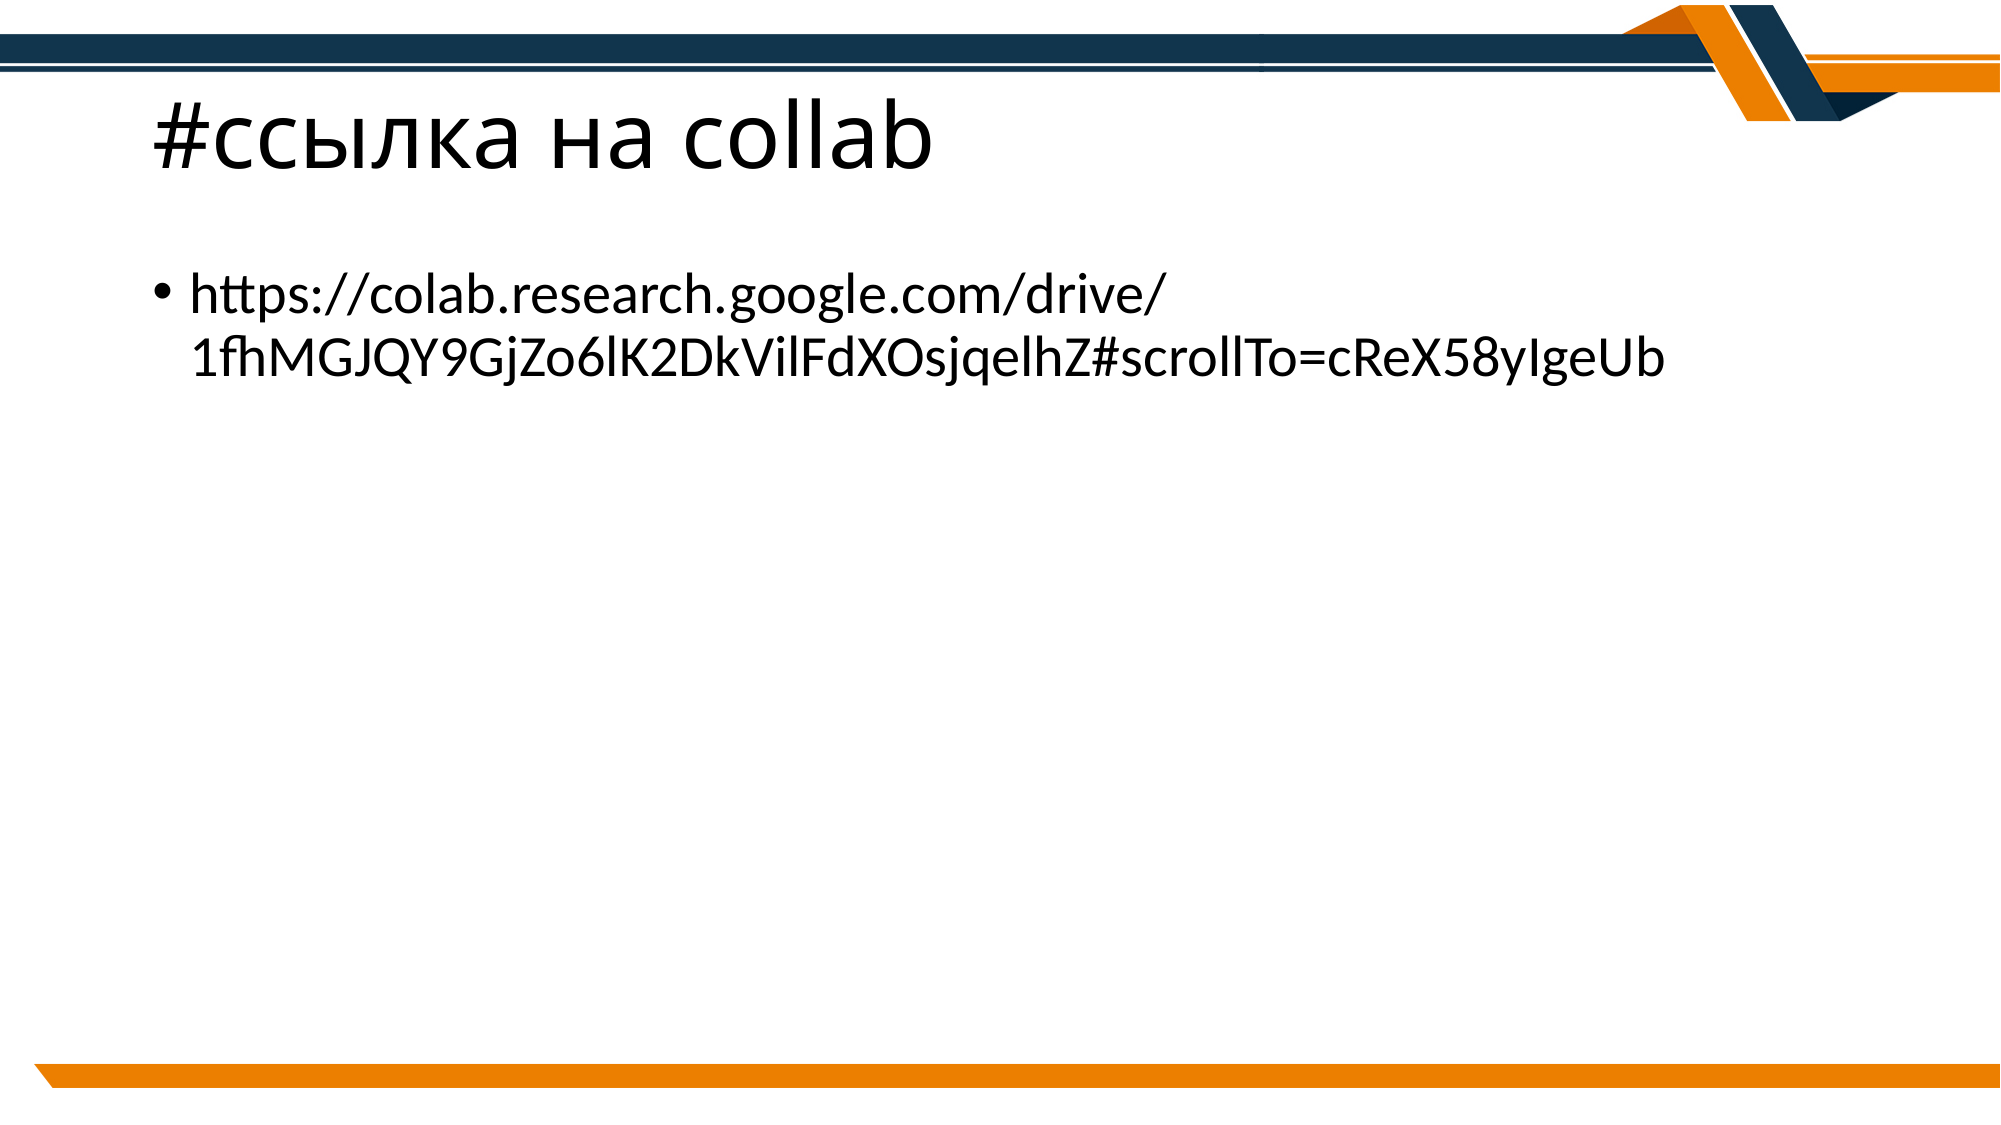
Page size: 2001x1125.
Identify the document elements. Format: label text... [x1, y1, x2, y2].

list https://colab.research.google.com/drive/1fhMGJQY9GjZo6lK2DkVilFdXOsjqelhZ#scrollTo=cReX58yIgeUb [137, 255, 1863, 969]
picture [0, 0, 2000, 1125]
title #ссылка на collab [137, 75, 1863, 204]
